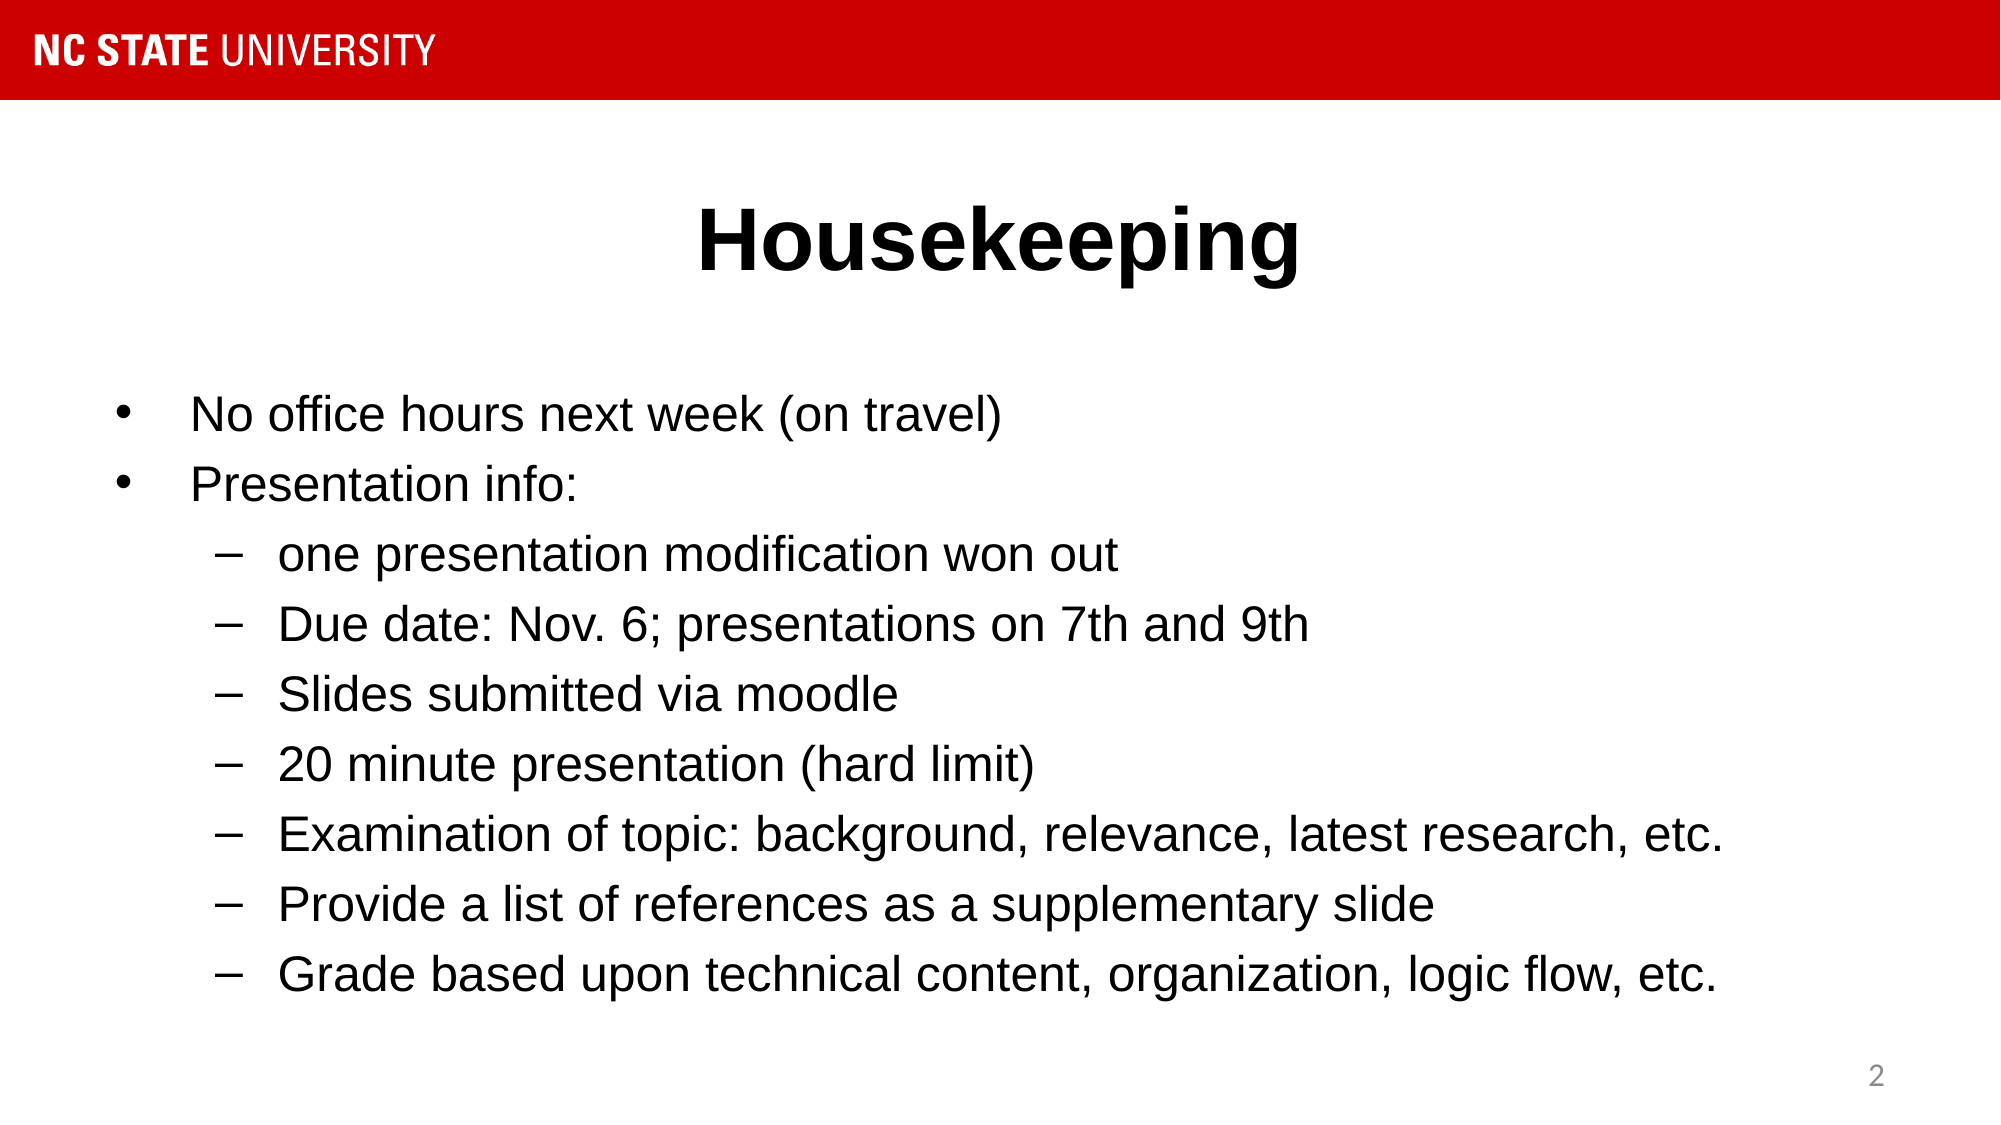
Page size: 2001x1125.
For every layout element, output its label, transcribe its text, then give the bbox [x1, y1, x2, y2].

list No office hours next week (on travel) Presentation info: one presentation modification won out Due date: Nov. 6; presentations on 7th and 9th Slides submitted via moodle 20 minute presentation (hard limit) Examination of topic: background, relevance, latest research, etc. Provide a list of references as a supplementary slide Grade based upon technical content, organization, logic flow, etc. [99, 374, 1900, 1005]
title Housekeeping [99, 147, 1900, 323]
slide_number 2 [1433, 1042, 1900, 1103]
picture [0, 0, 2001, 100]
